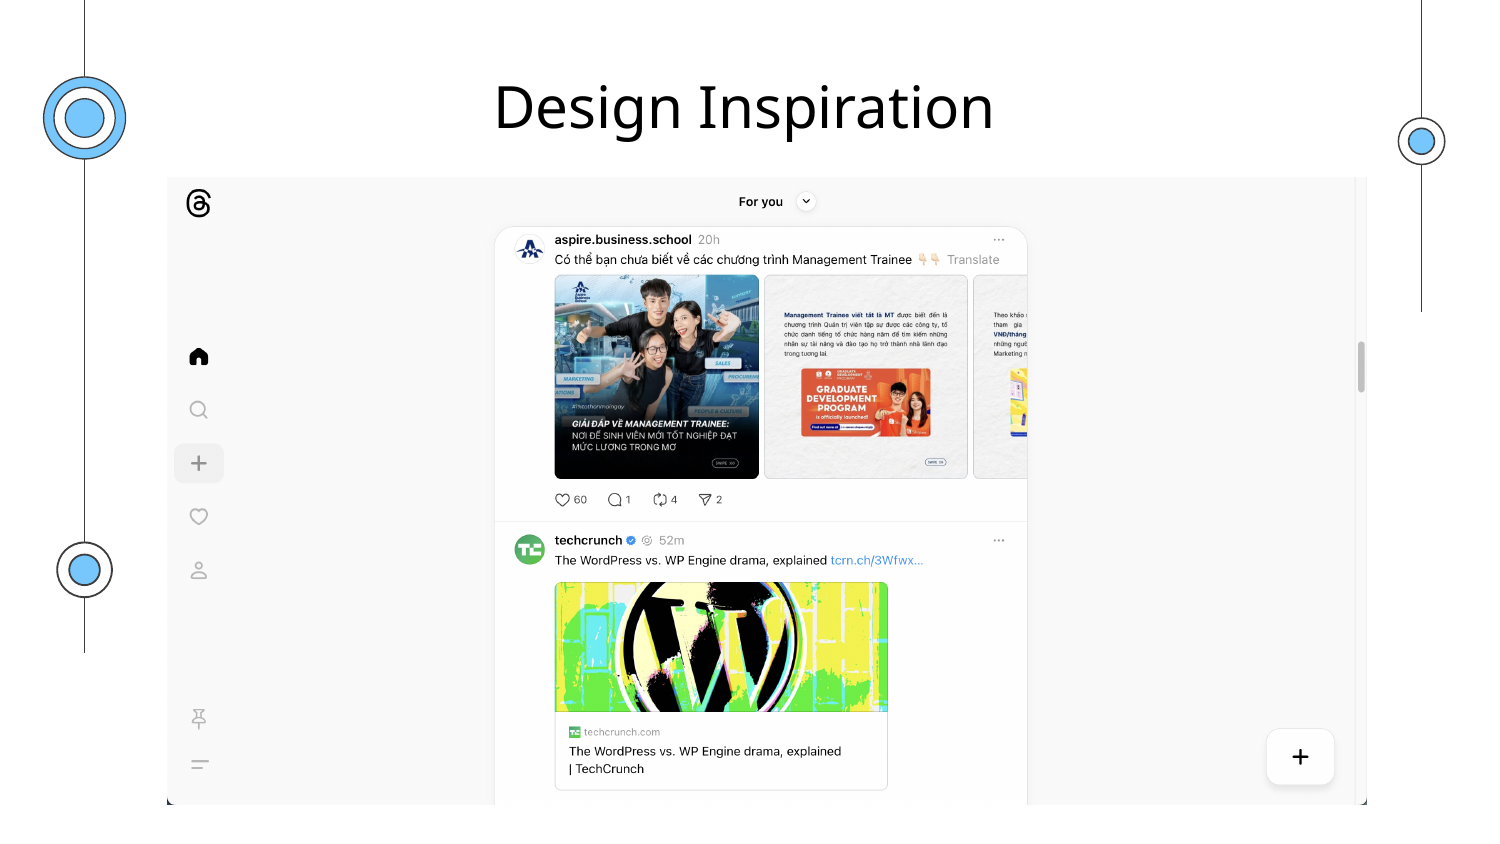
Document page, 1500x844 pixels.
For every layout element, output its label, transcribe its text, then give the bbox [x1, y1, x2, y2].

title Design Inspiration [287, 55, 1203, 153]
picture [167, 177, 1367, 805]
